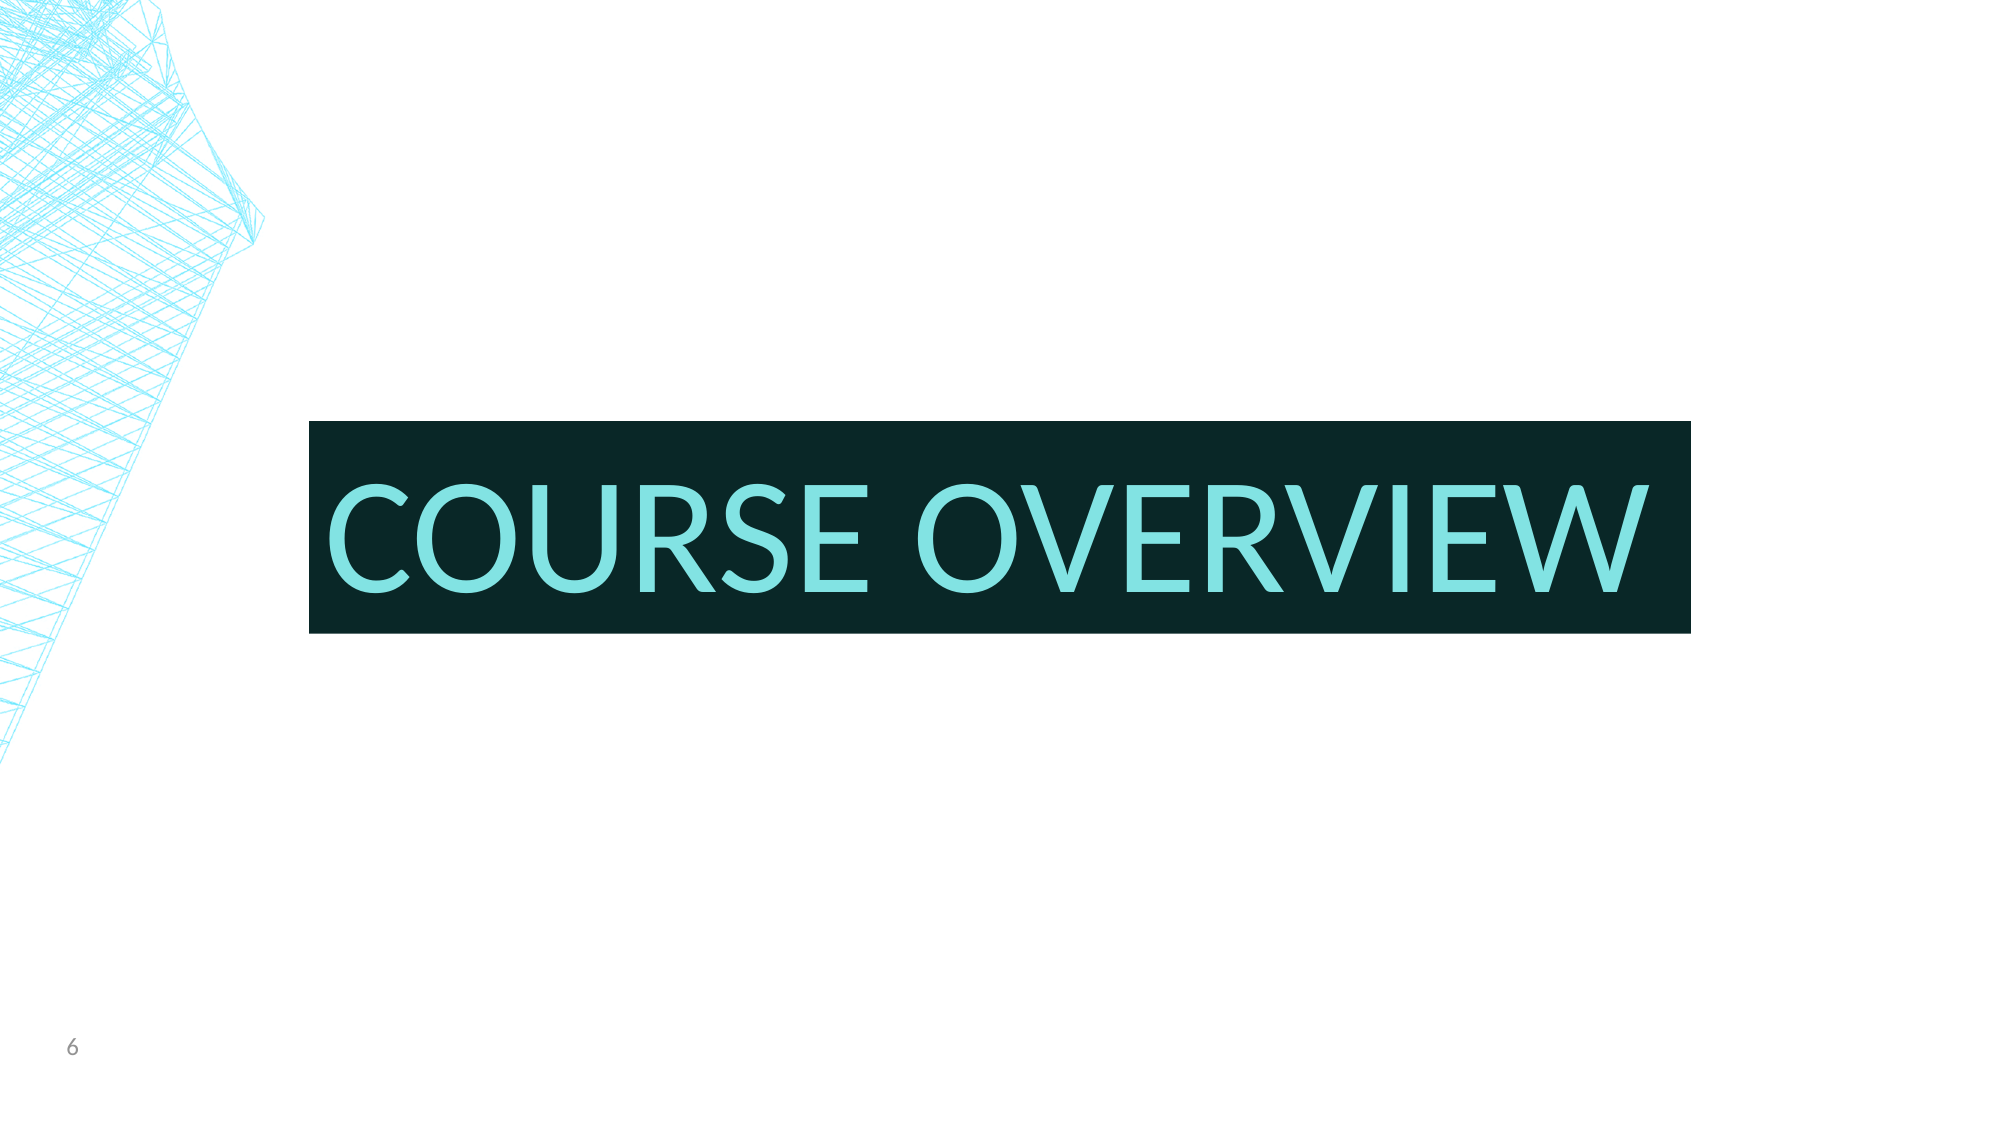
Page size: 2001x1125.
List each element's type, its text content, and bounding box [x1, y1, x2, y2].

title Course overview [309, 421, 1691, 634]
picture [0, 0, 2001, 1125]
slide_number 6 [51, 1028, 170, 1062]
